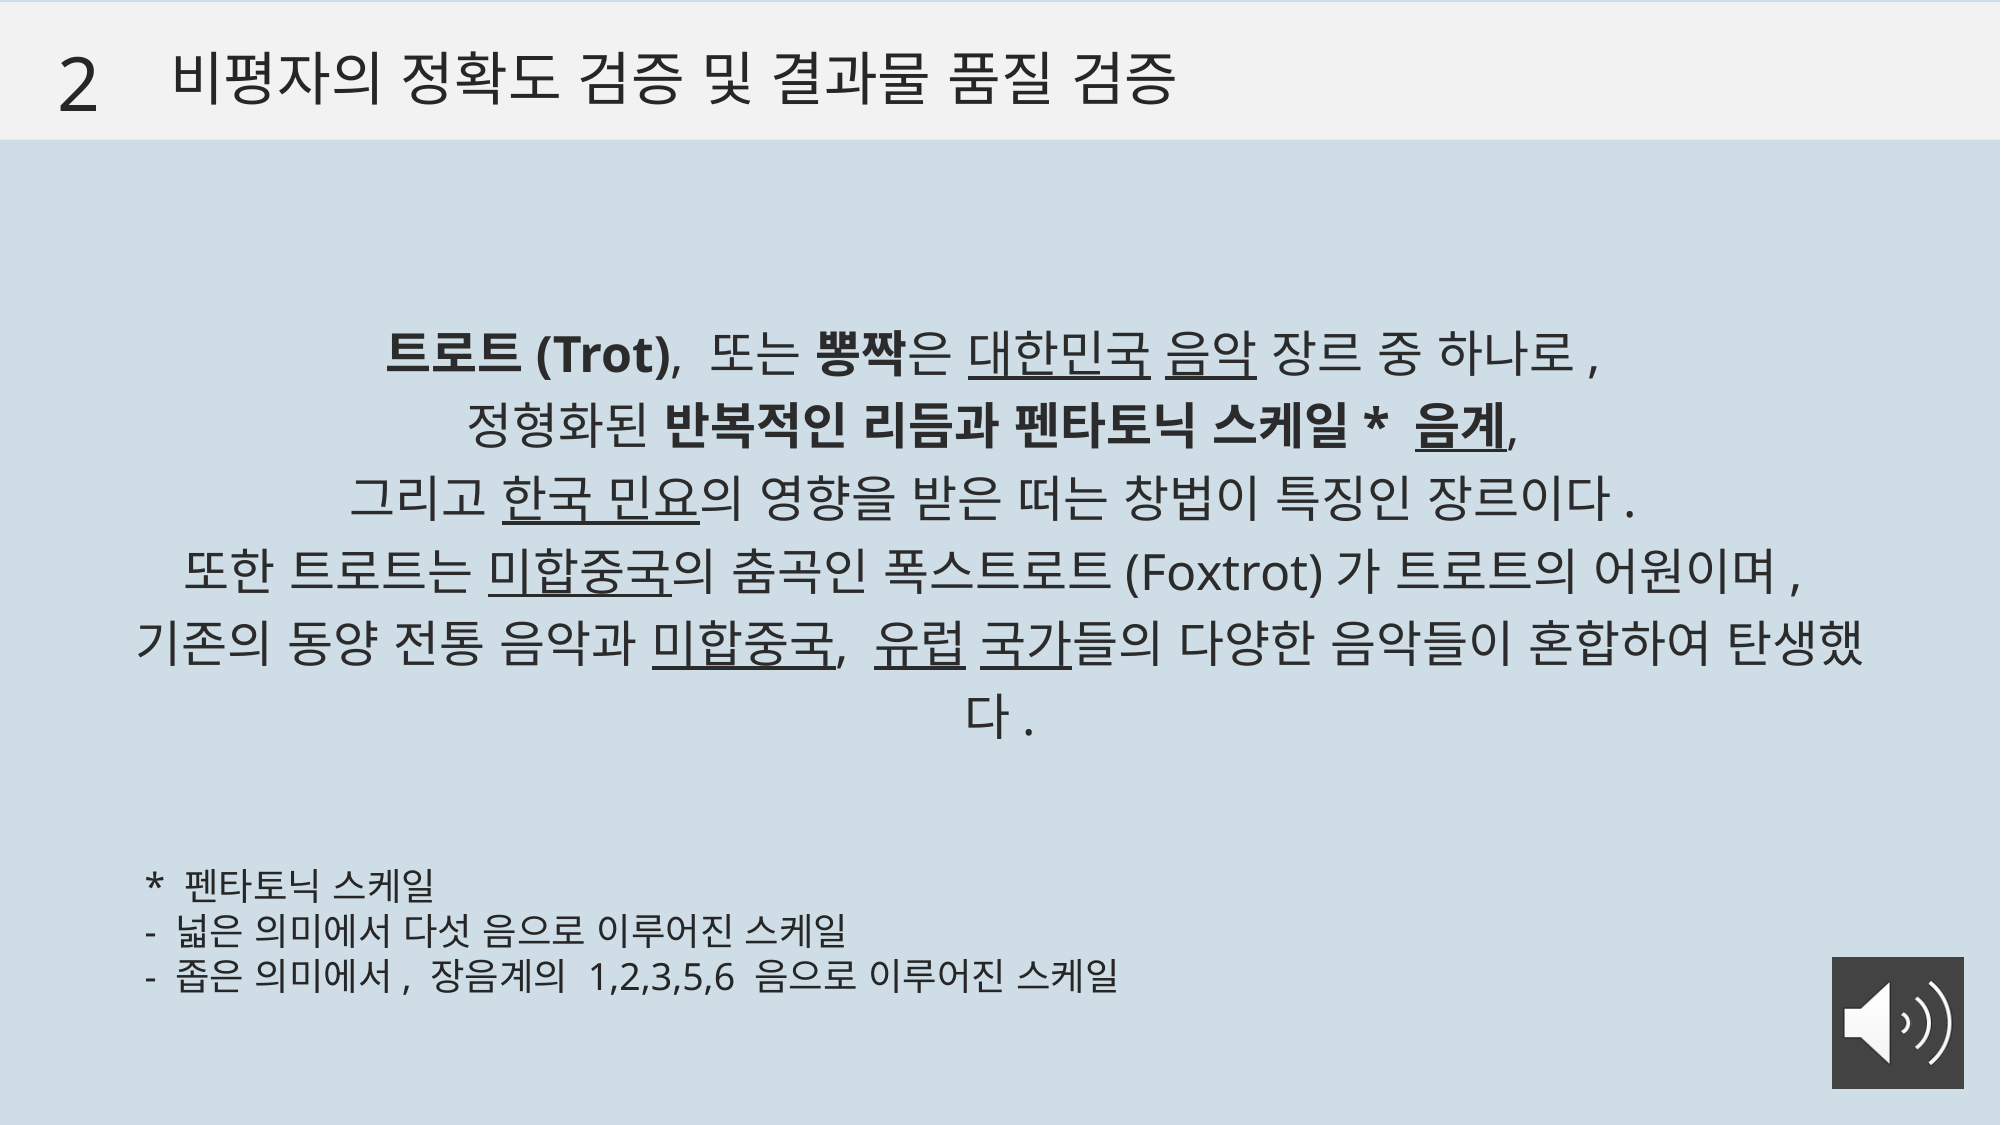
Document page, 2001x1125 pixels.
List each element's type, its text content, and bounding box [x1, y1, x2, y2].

picture [1830, 955, 1965, 1090]
text_box 트로트(Trot), 또는 뽕짝은 대한민국 음악 장르 중 하나로, 정형화된 반복적인 리듬과 펜타토닉 스케일* 음계, 그리고 한국 민요의 영향을 받은 떠는 창법이 특징인 장르이다. 또한 트로트는 미합중국의 춤곡인 폭스트로트(Foxtrot)가 트로트의 어원이며, 기존의 동양 전통 음악과 미합중국, 유럽 국가들의 다양한 음악들이 혼합하여 탄생했다. [100, 314, 1900, 753]
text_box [48, 0, 1296, 156]
text_box * 펜타토닉 스케일 - 넓은 의미에서 다섯 음으로 이루어진 스케일 - 좁은 의미에서, 장음계의 1,2,3,5,6 음으로 이루어진 스케일 [137, 855, 1128, 1006]
